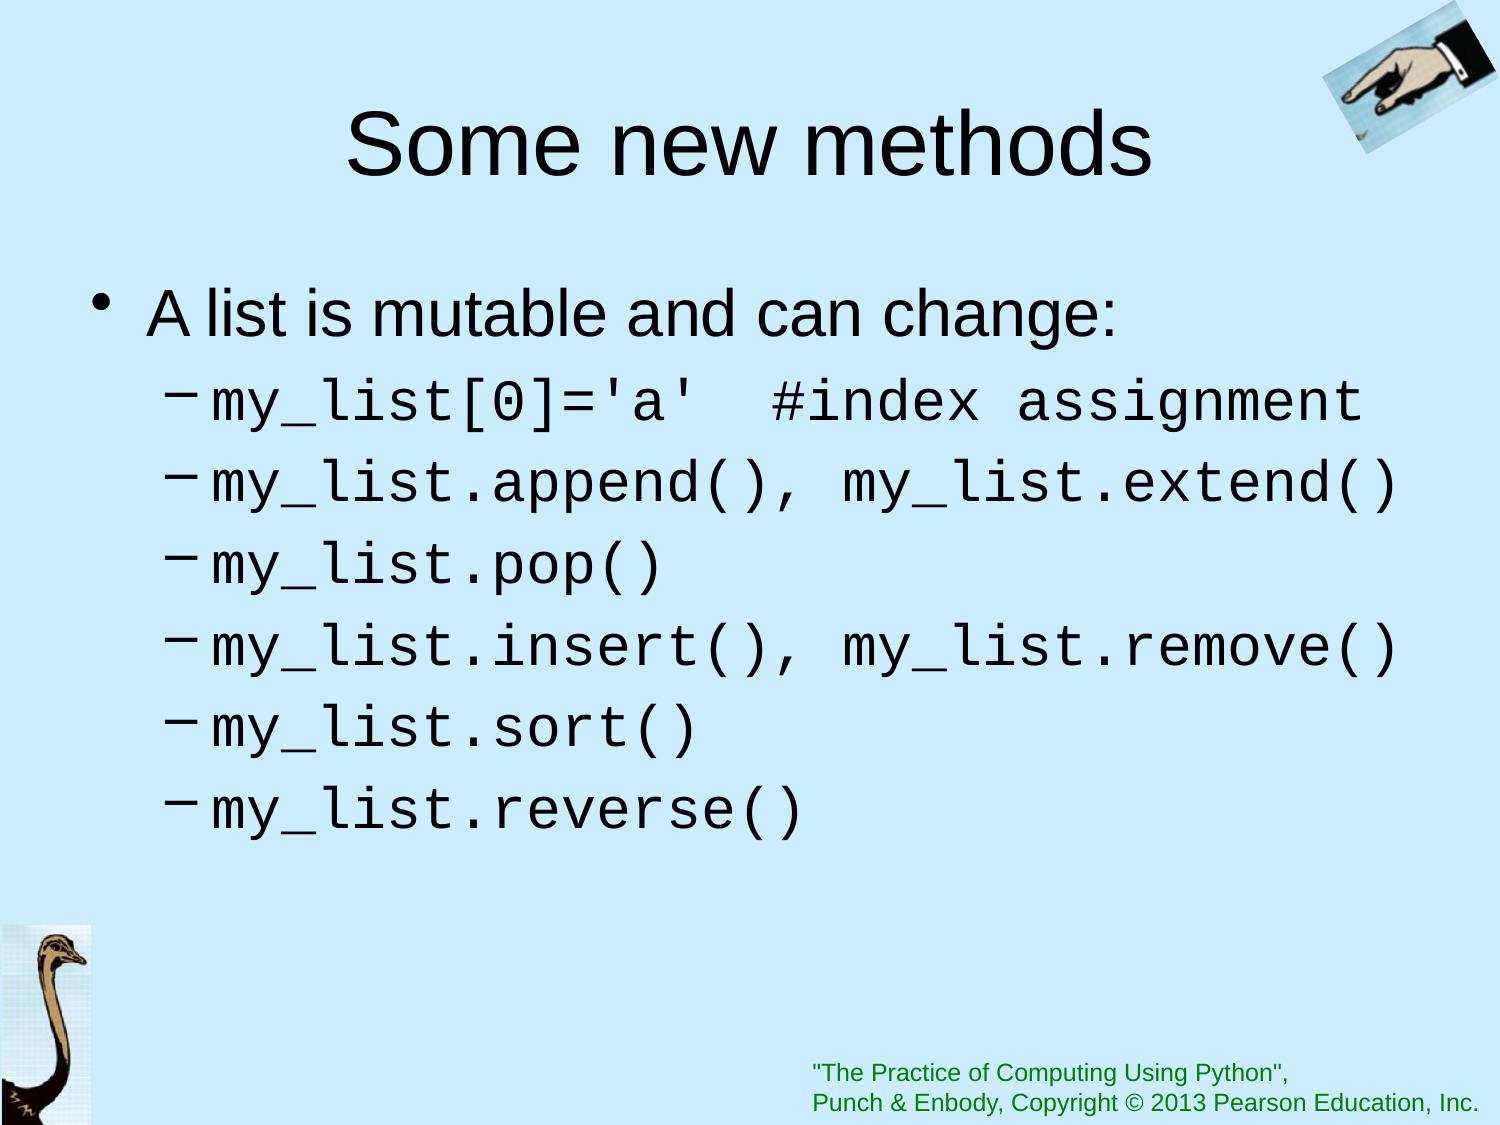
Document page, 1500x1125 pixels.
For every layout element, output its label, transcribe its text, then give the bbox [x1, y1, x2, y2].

title Some new methods [75, 45, 1425, 233]
picture [1378, 0, 1499, 120]
picture [2, 924, 92, 1125]
list A list is mutable and can change: my_list[0]='a' #index assignment my_list.append(), my_list.extend() my_list.pop() my_list.insert(), my_list.remove() my_list.sort() my_list.reverse() [75, 262, 1425, 1005]
